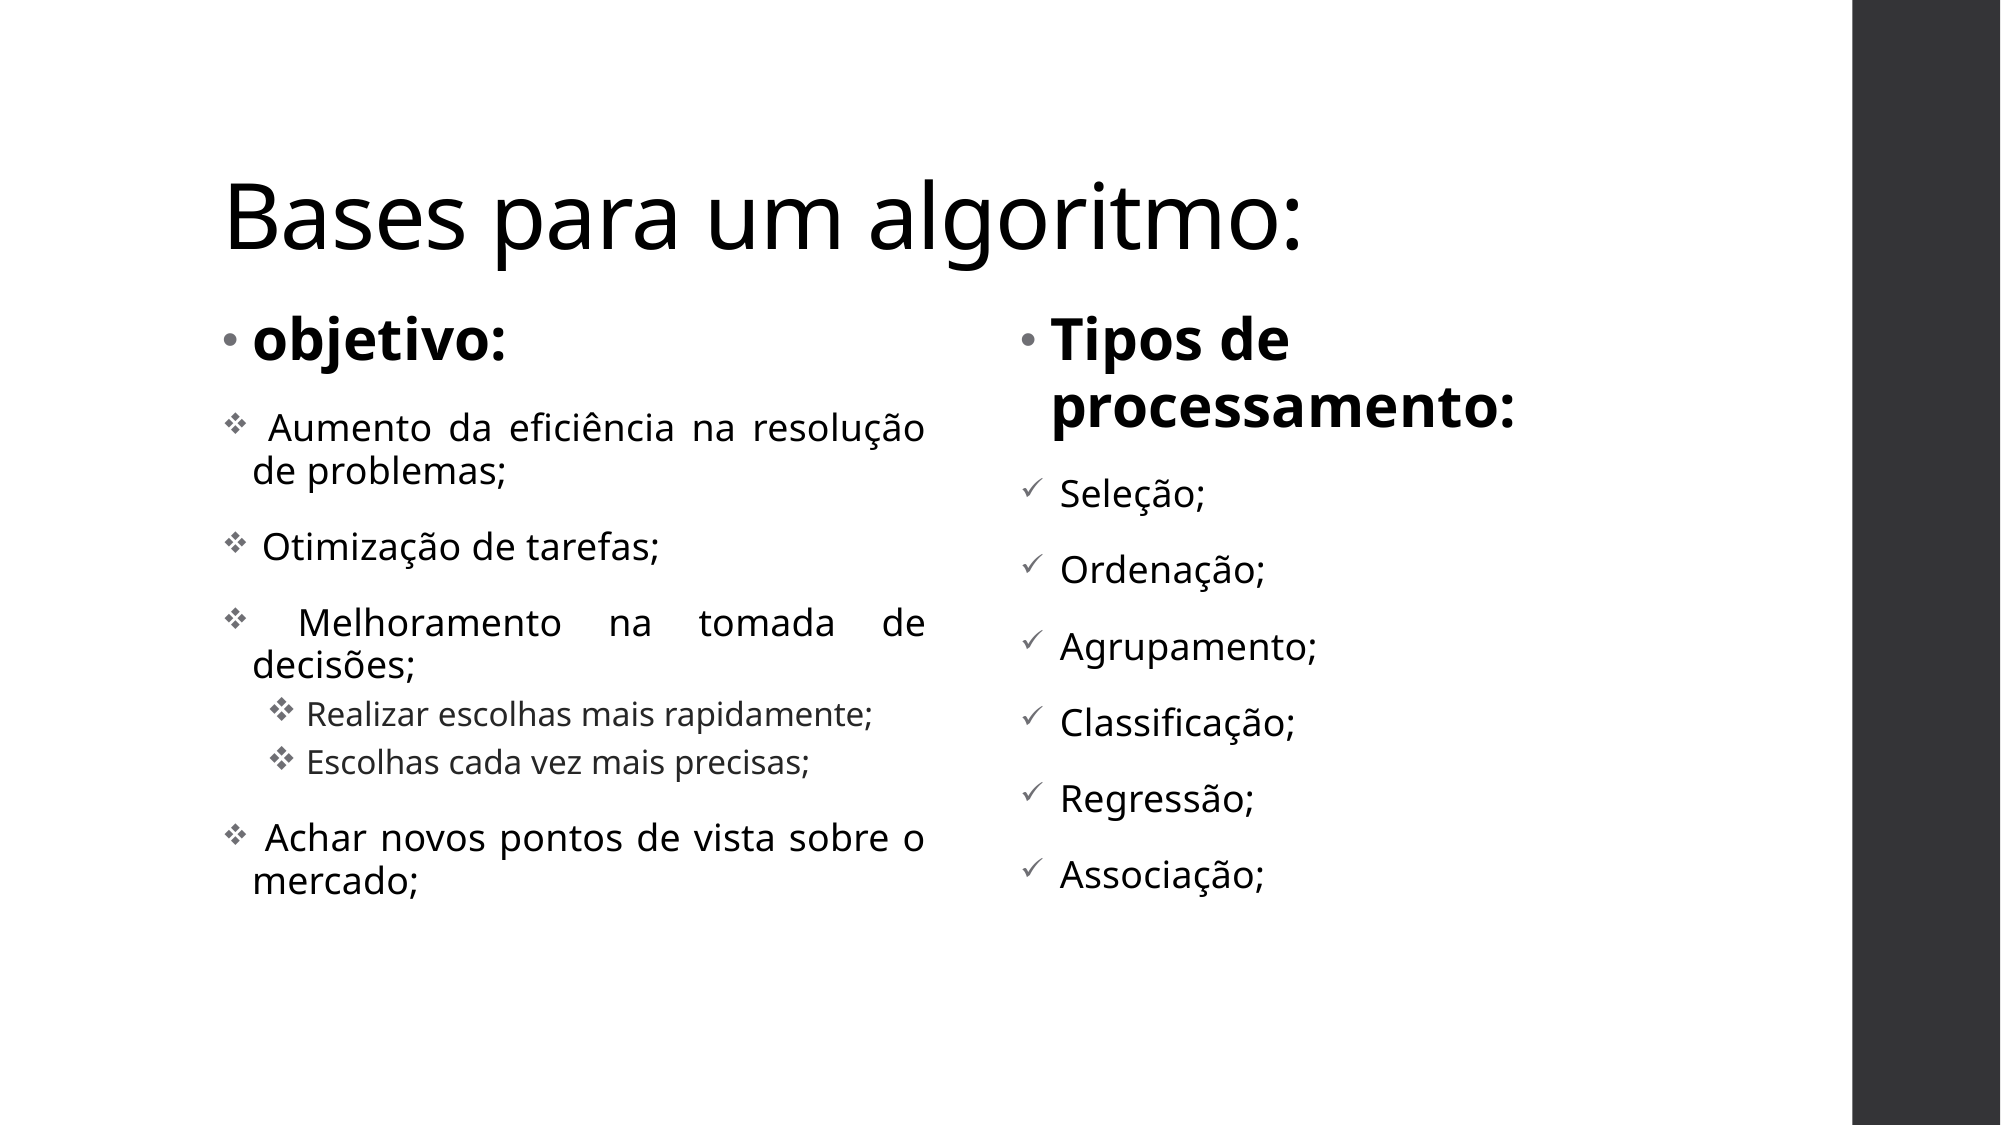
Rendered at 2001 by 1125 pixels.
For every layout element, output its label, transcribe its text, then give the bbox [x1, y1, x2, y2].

list objetivo: Aumento da eficiência na resolução de problemas; Otimização de tarefas; Melhoramento na tomada de decisões; Realizar escolhas mais rapidamente; Escolhas cada vez mais precisas; Achar novos pontos de vista sobre o mercado; [206, 299, 942, 1014]
title Bases para um algoritmo: [206, 60, 1797, 278]
list Tipos de processamento: Seleção; Ordenação; Agrupamento; Classificação; Regressão; Associação; [1005, 299, 1740, 1014]
